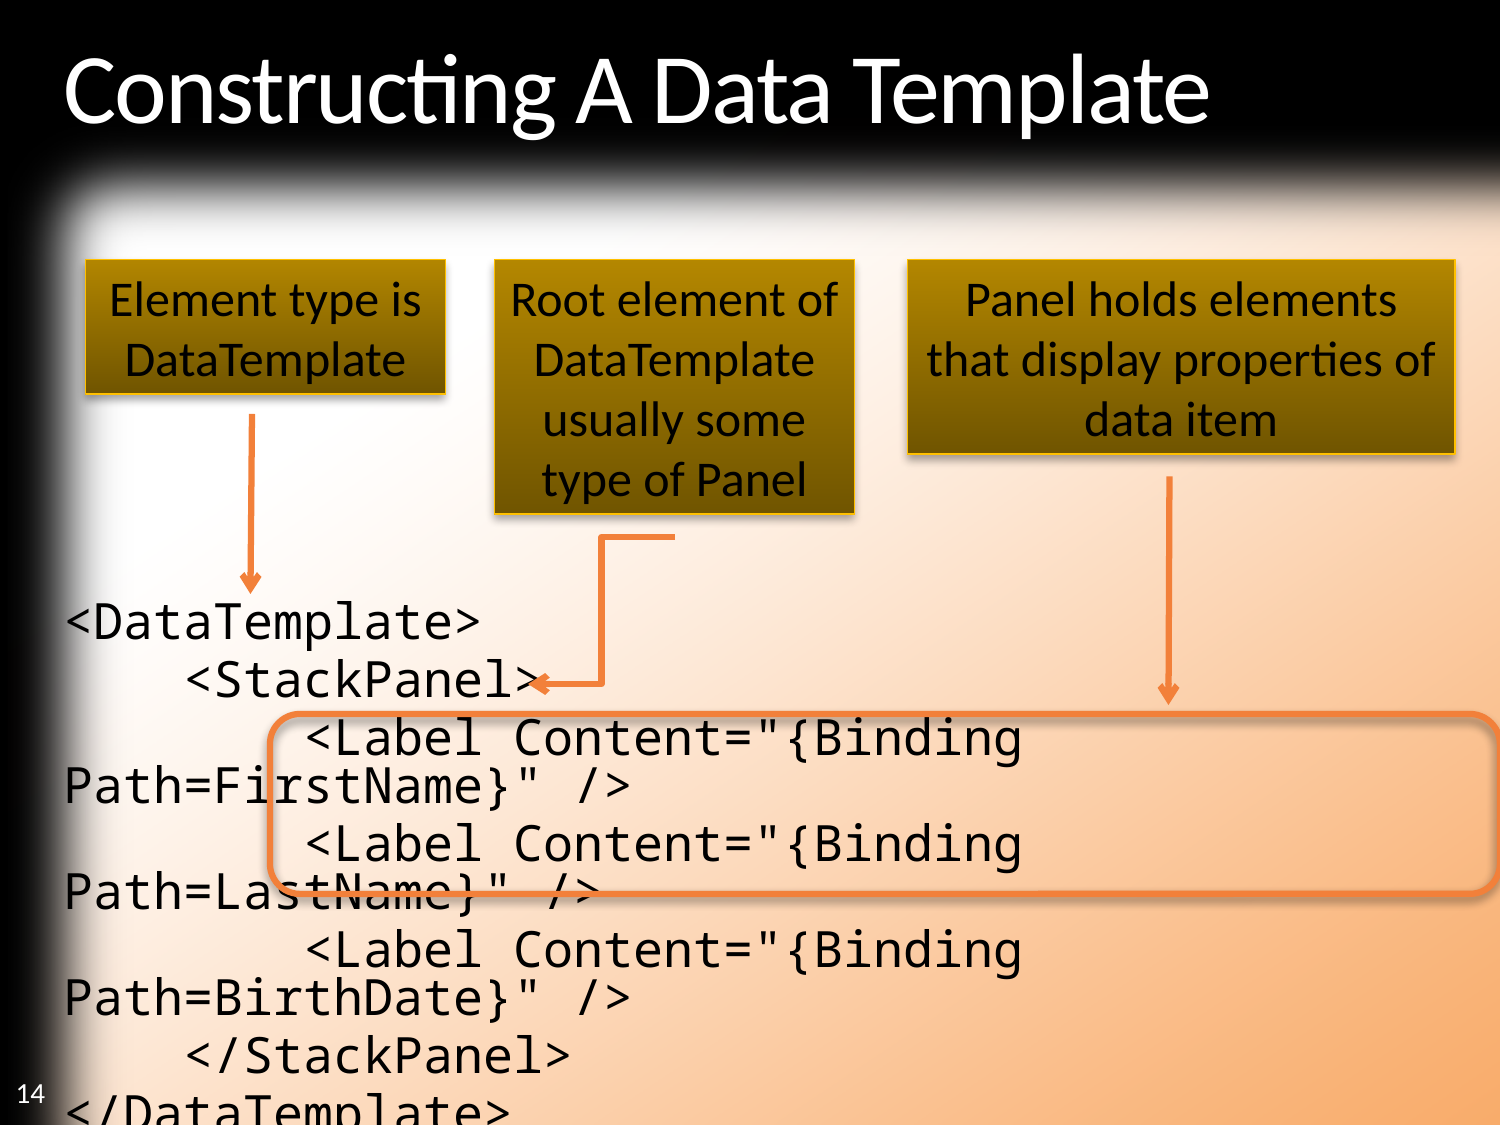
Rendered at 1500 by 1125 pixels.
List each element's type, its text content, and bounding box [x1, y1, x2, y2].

text_box Panel holds elements that display properties of data item [907, 259, 1456, 455]
picture [0, 0, 1500, 1125]
text_box [269, 713, 1500, 894]
list <DataTemplate> <StackPanel> <Label Content="{Binding Path=FirstName}" /> <Label Content="{Binding Path=LastName}" /> <Label Content="{Binding Path=BirthDate}" /> </StackPanel> </DataTemplate> [63, 601, 1500, 1125]
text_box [527, 536, 676, 685]
text_box Root element of DataTemplate usually some type of Panel [494, 259, 855, 515]
title Constructing A Data Template [63, 37, 1438, 147]
text_box Element type is DataTemplate [85, 259, 446, 395]
